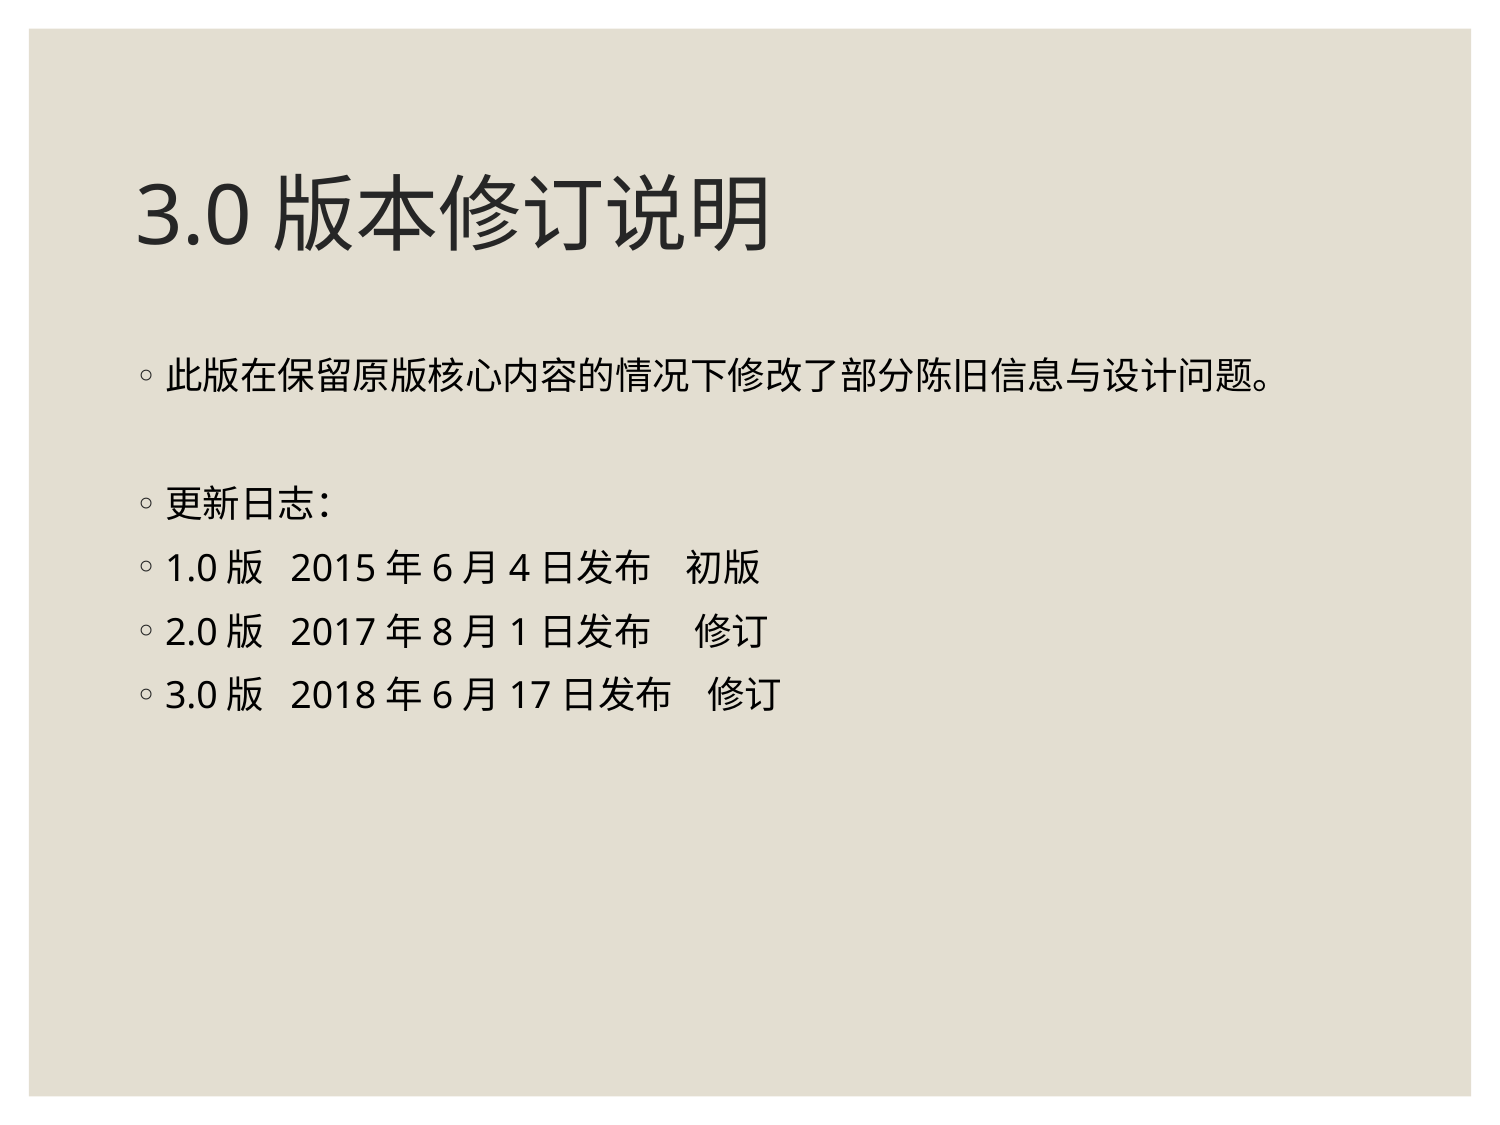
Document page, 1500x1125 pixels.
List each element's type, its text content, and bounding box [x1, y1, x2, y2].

list 此版在保留原版核心内容的情况下修改了部分陈旧信息与设计问题。 更新日志： 1.0版 2015年6月4日发布 初版 2.0版 2017年8月1日发布 修订 3.0版 2018年6月17日发布 修订 [120, 345, 1380, 990]
title 3.0版本修订说明 [120, 105, 1380, 331]
